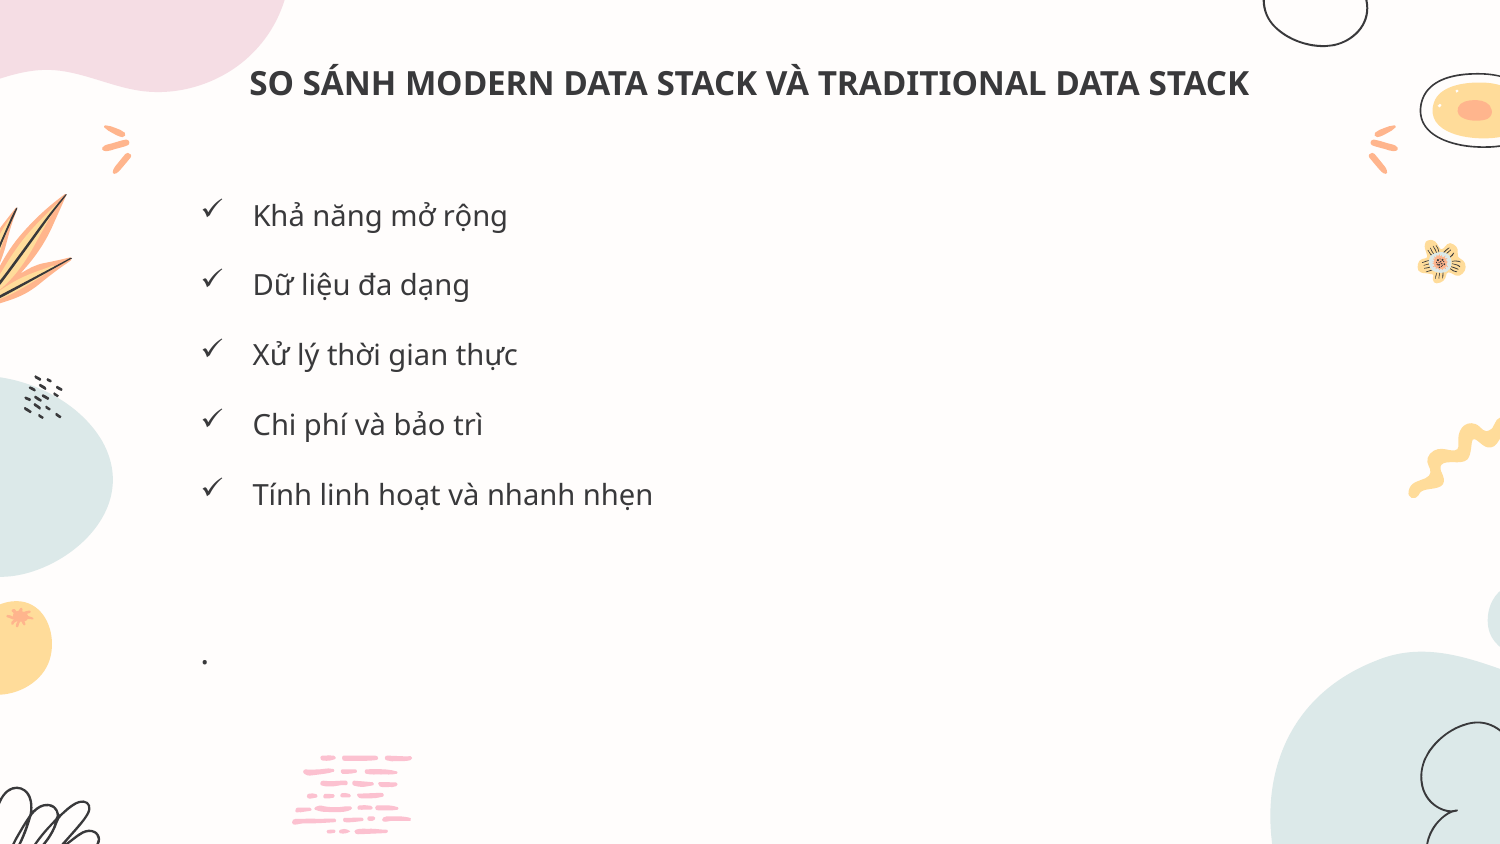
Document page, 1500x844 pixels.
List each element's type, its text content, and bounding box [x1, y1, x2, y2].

title SO SÁNH MODERN DATA STACK VÀ TRADITIONAL DATA STACK [118, 46, 1382, 141]
subtitle Khả năng mở rộng Dữ liệu đa dạng Xử lý thời gian thực Chi phí và bảo trì Tính linh hoạt và nhanh nhẹn . [162, 146, 920, 836]
